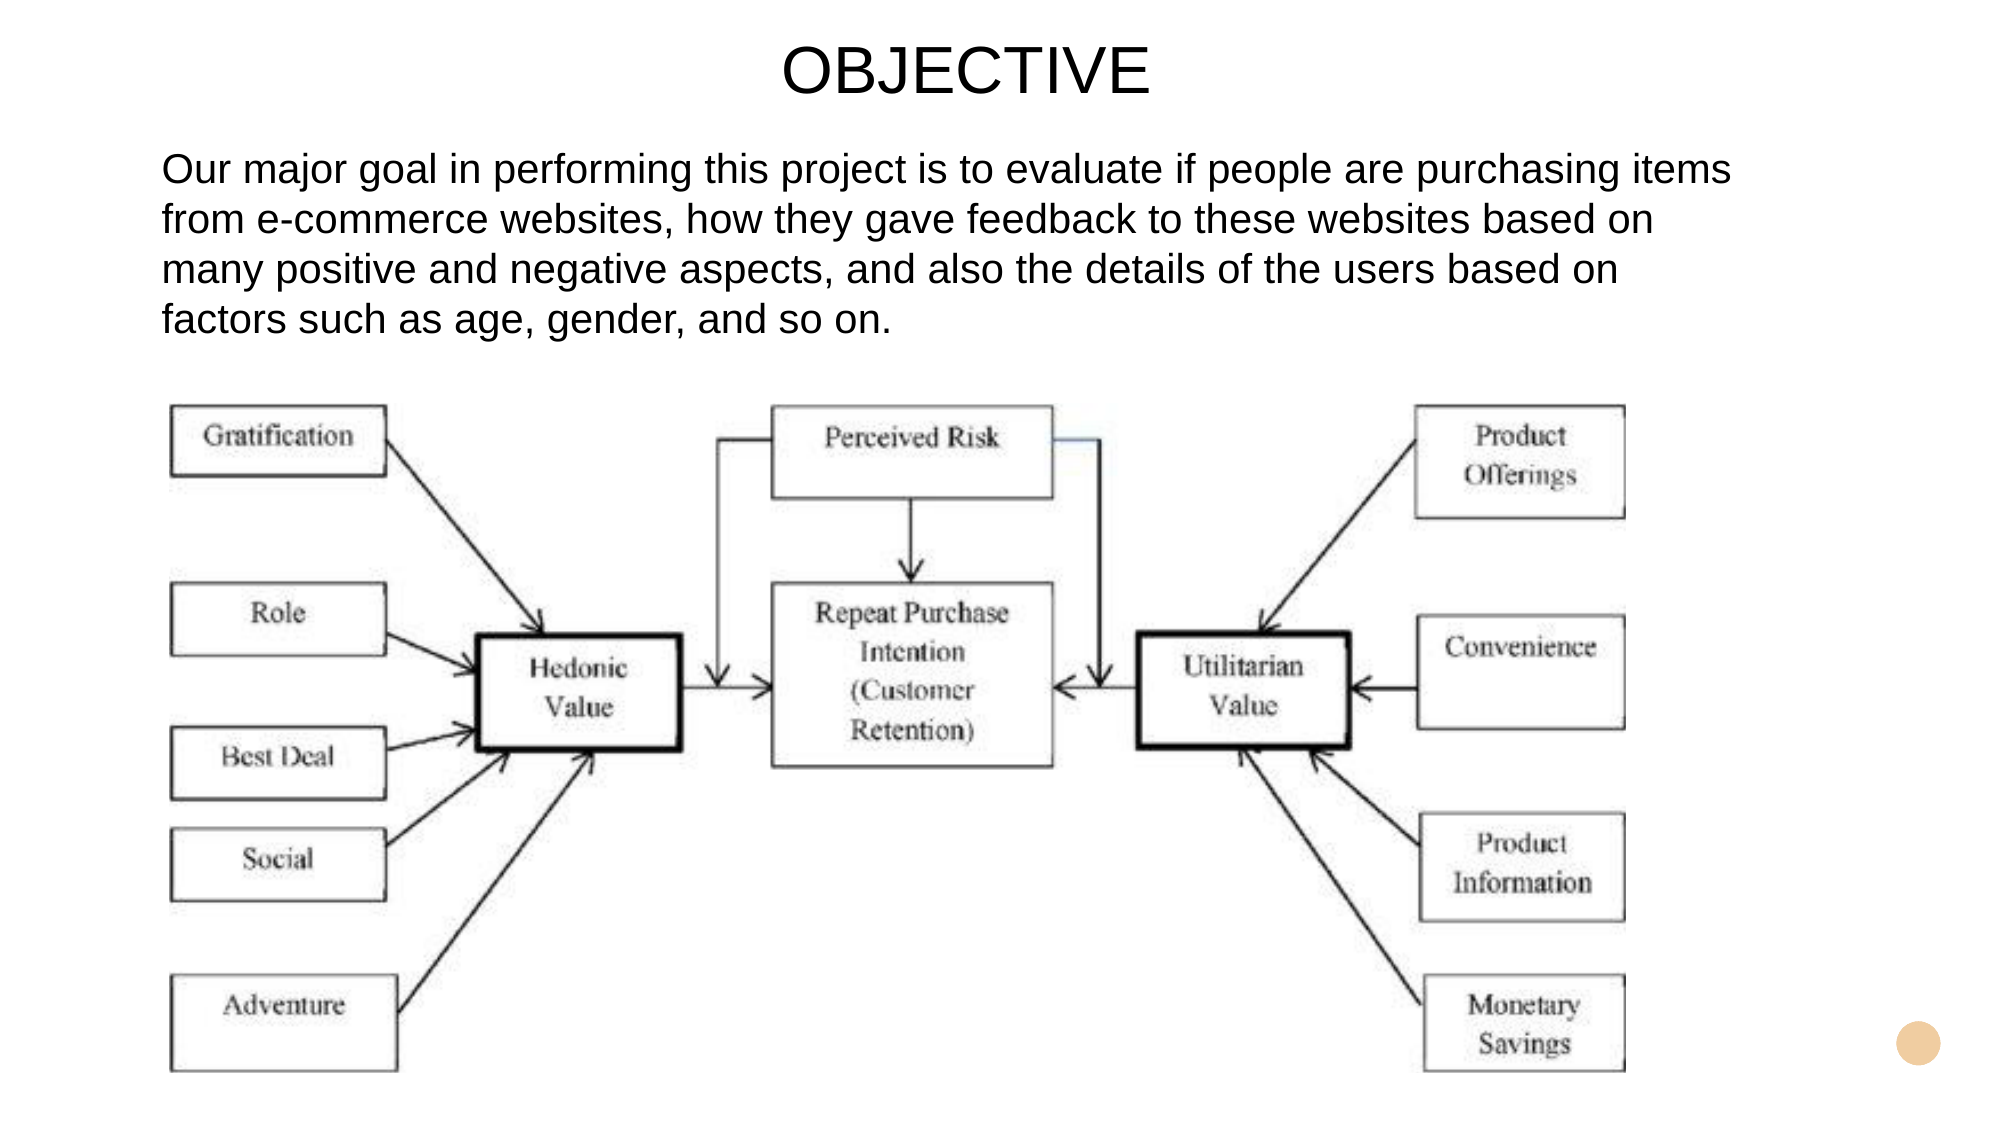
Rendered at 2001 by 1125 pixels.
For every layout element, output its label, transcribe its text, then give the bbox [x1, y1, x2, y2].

text_box Our major goal in performing this project is to evaluate if people are purchasing items from e-commerce websites, how they gave feedback to these websites based on many positive and negative aspects, and also the details of the users based on factors such as age, gender, and so on. [146, 134, 1771, 350]
picture [169, 403, 1626, 1073]
slide_number 3 [1881, 1012, 1940, 1073]
text_box OBJECTIVE [766, 19, 1229, 115]
